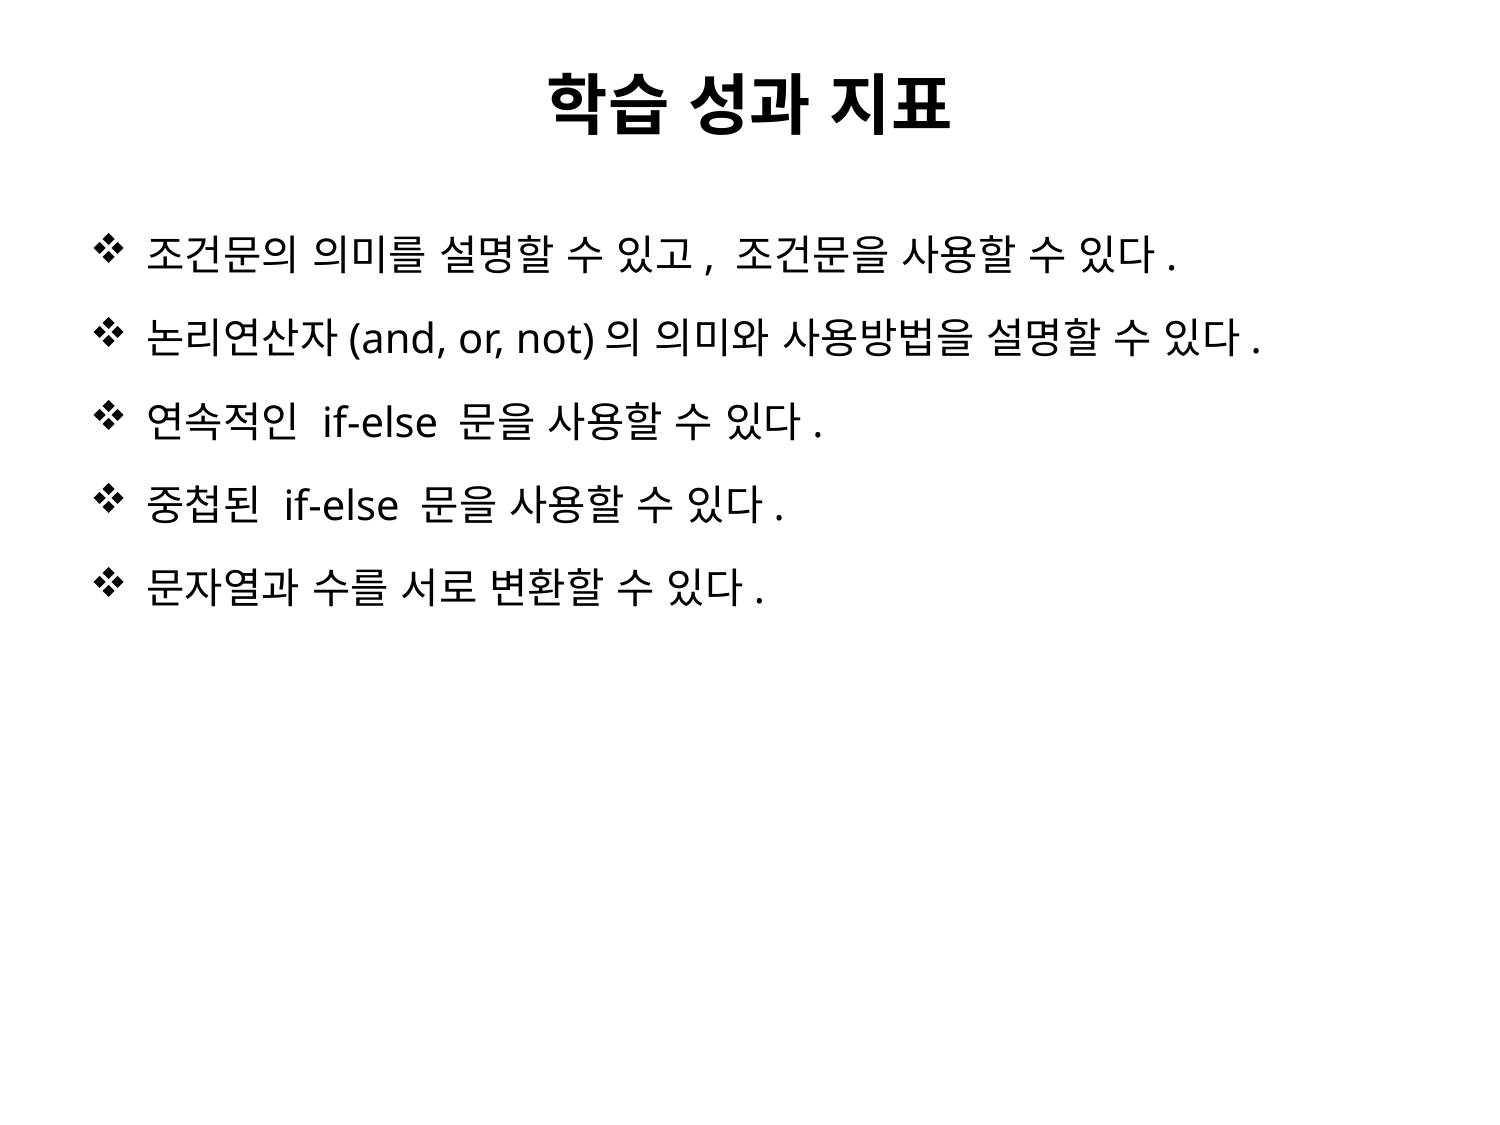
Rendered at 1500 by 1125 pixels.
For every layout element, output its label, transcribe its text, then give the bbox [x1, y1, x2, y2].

title 학습 성과 지표 [75, 45, 1425, 161]
list 조건문의 의미를 설명할 수 있고, 조건문을 사용할 수 있다. 논리연산자(and, or, not)의 의미와 사용방법을 설명할 수 있다. 연속적인 if-else 문을 사용할 수 있다. 중첩된 if-else 문을 사용할 수 있다. 문자열과 수를 서로 변환할 수 있다. [75, 196, 1425, 1071]
